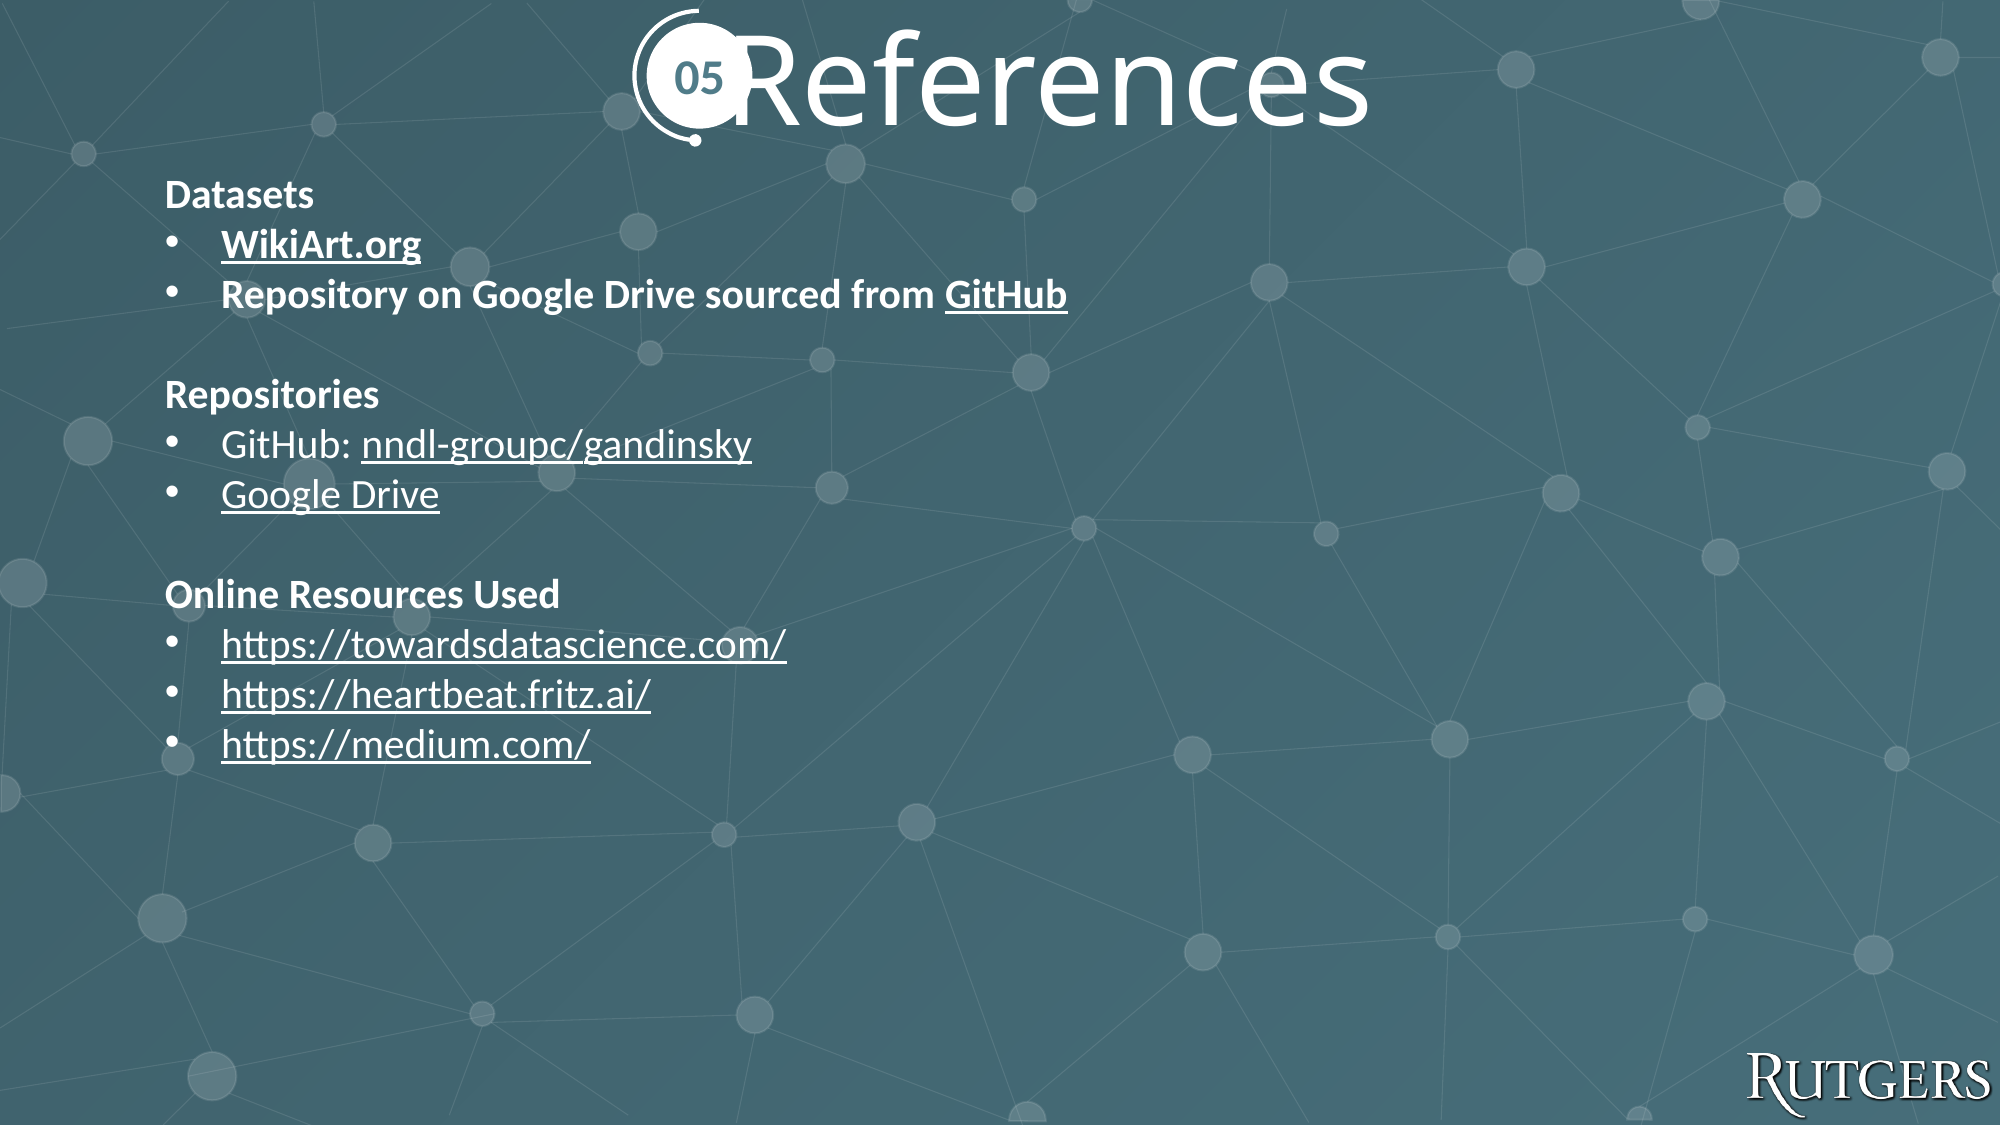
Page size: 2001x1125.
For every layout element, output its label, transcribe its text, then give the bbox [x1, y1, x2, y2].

picture [1747, 1053, 2000, 1125]
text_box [634, 10, 765, 141]
text_box Datasets WikiArt.org Repository on Google Drive sourced from GitHub Repositories GitHub: nndl-groupc/gandinsky Google Drive Online Resources Used https://towardsdatascience.com/ https://heartbeat.fritz.ai/ https://medium.com/ [0, 158, 2000, 774]
text_box References [0, 0, 2000, 158]
